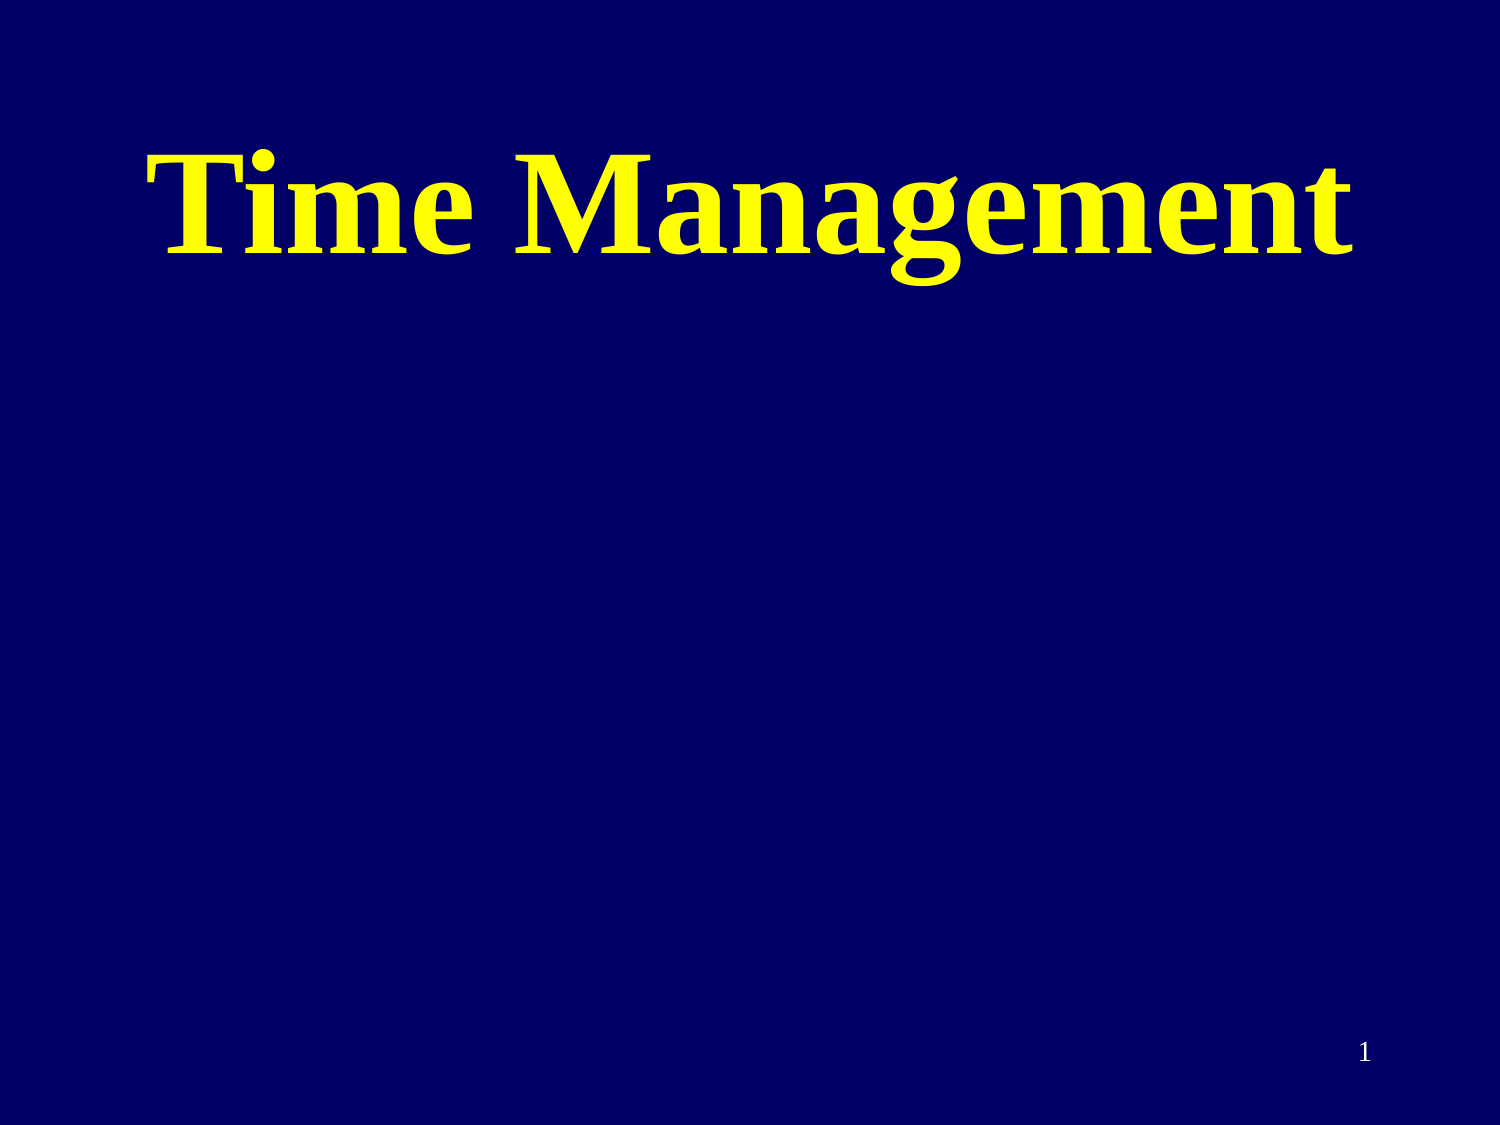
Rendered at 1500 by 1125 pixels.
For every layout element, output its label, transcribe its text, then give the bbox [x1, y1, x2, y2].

slide_number ‹#› [1074, 1025, 1388, 1100]
title Time Management [112, 99, 1388, 288]
